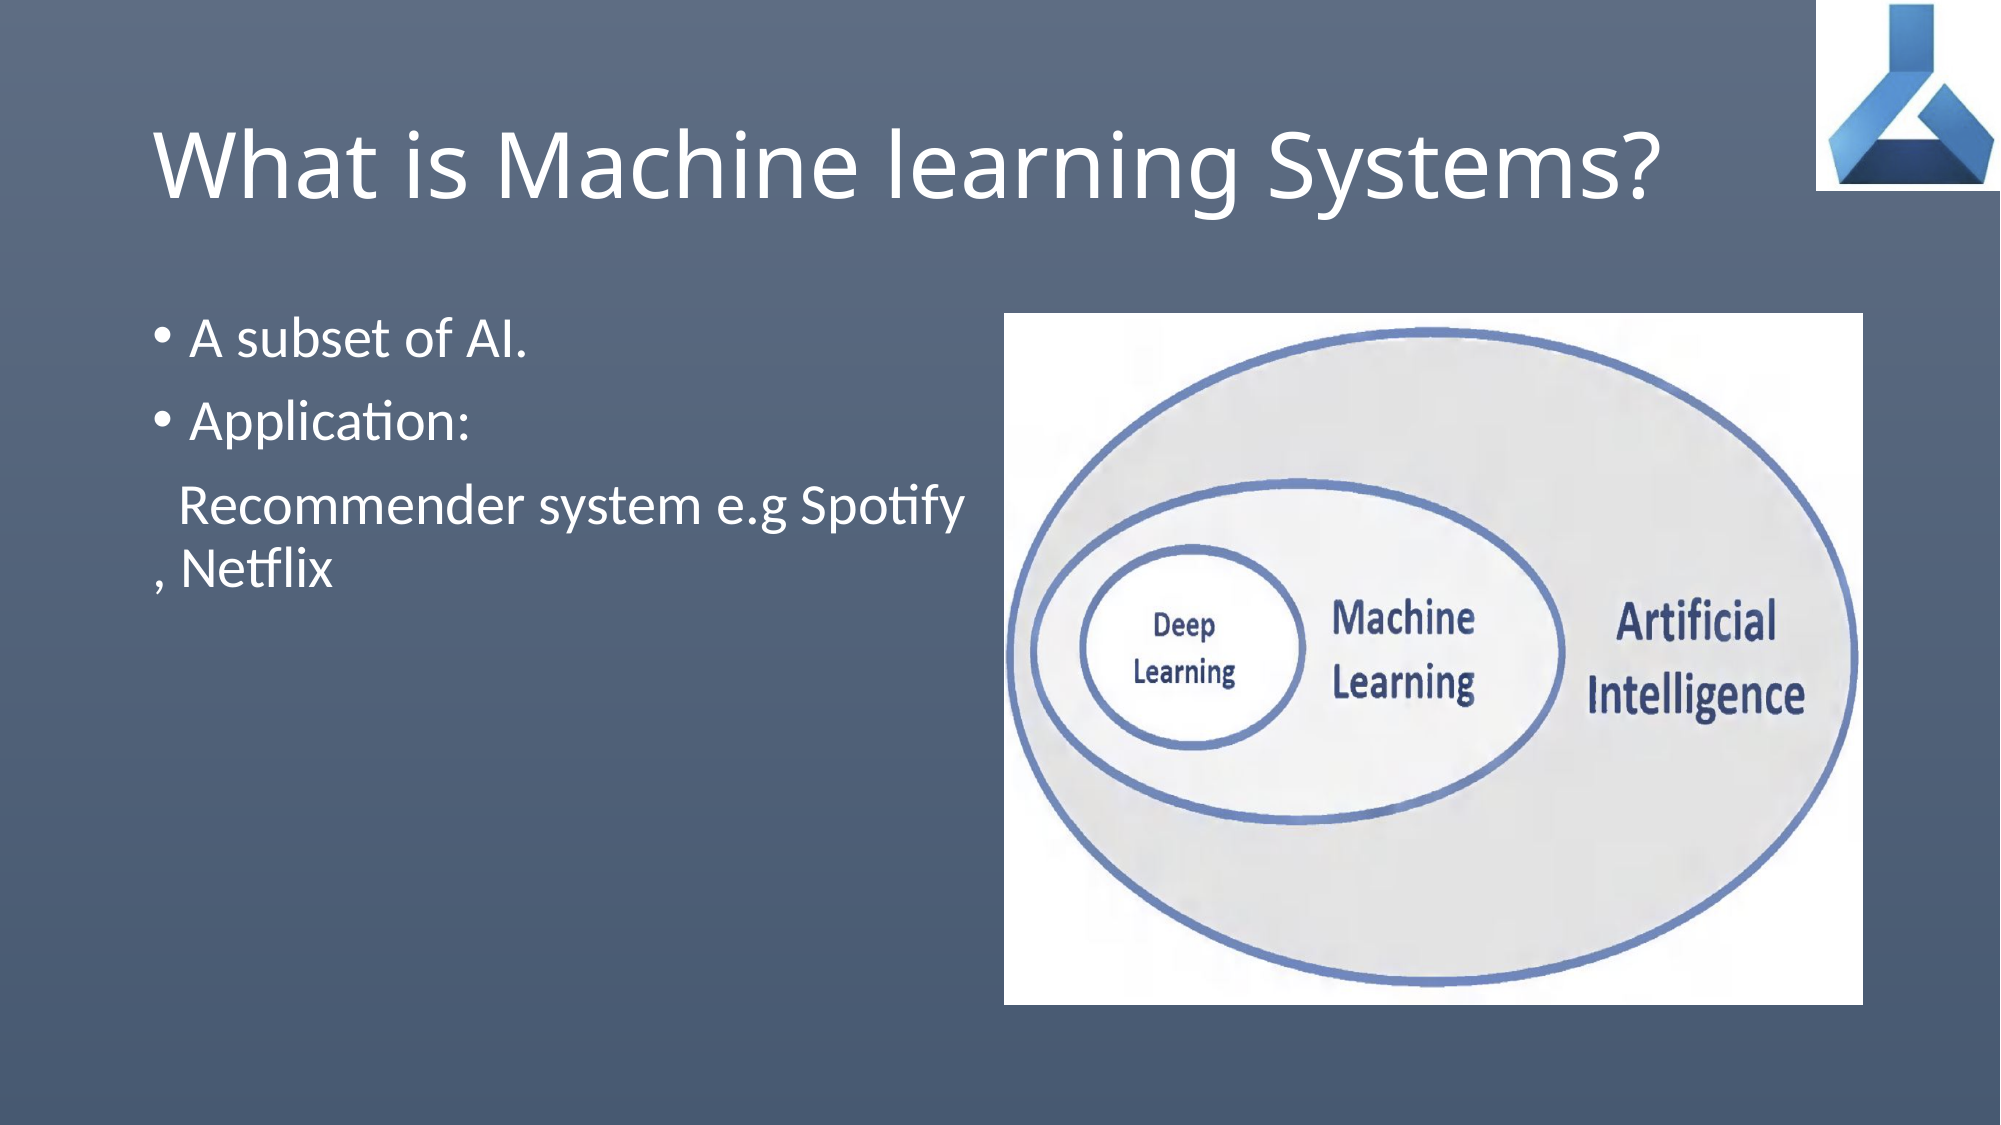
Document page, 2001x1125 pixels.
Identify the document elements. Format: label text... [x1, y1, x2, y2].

list A subset of AI. Application: Recommender system e.g Spotify , Netflix [137, 299, 988, 1014]
picture [1816, 0, 2000, 191]
title What is Machine learning Systems? [137, 59, 1863, 278]
picture [1004, 313, 1863, 1005]
